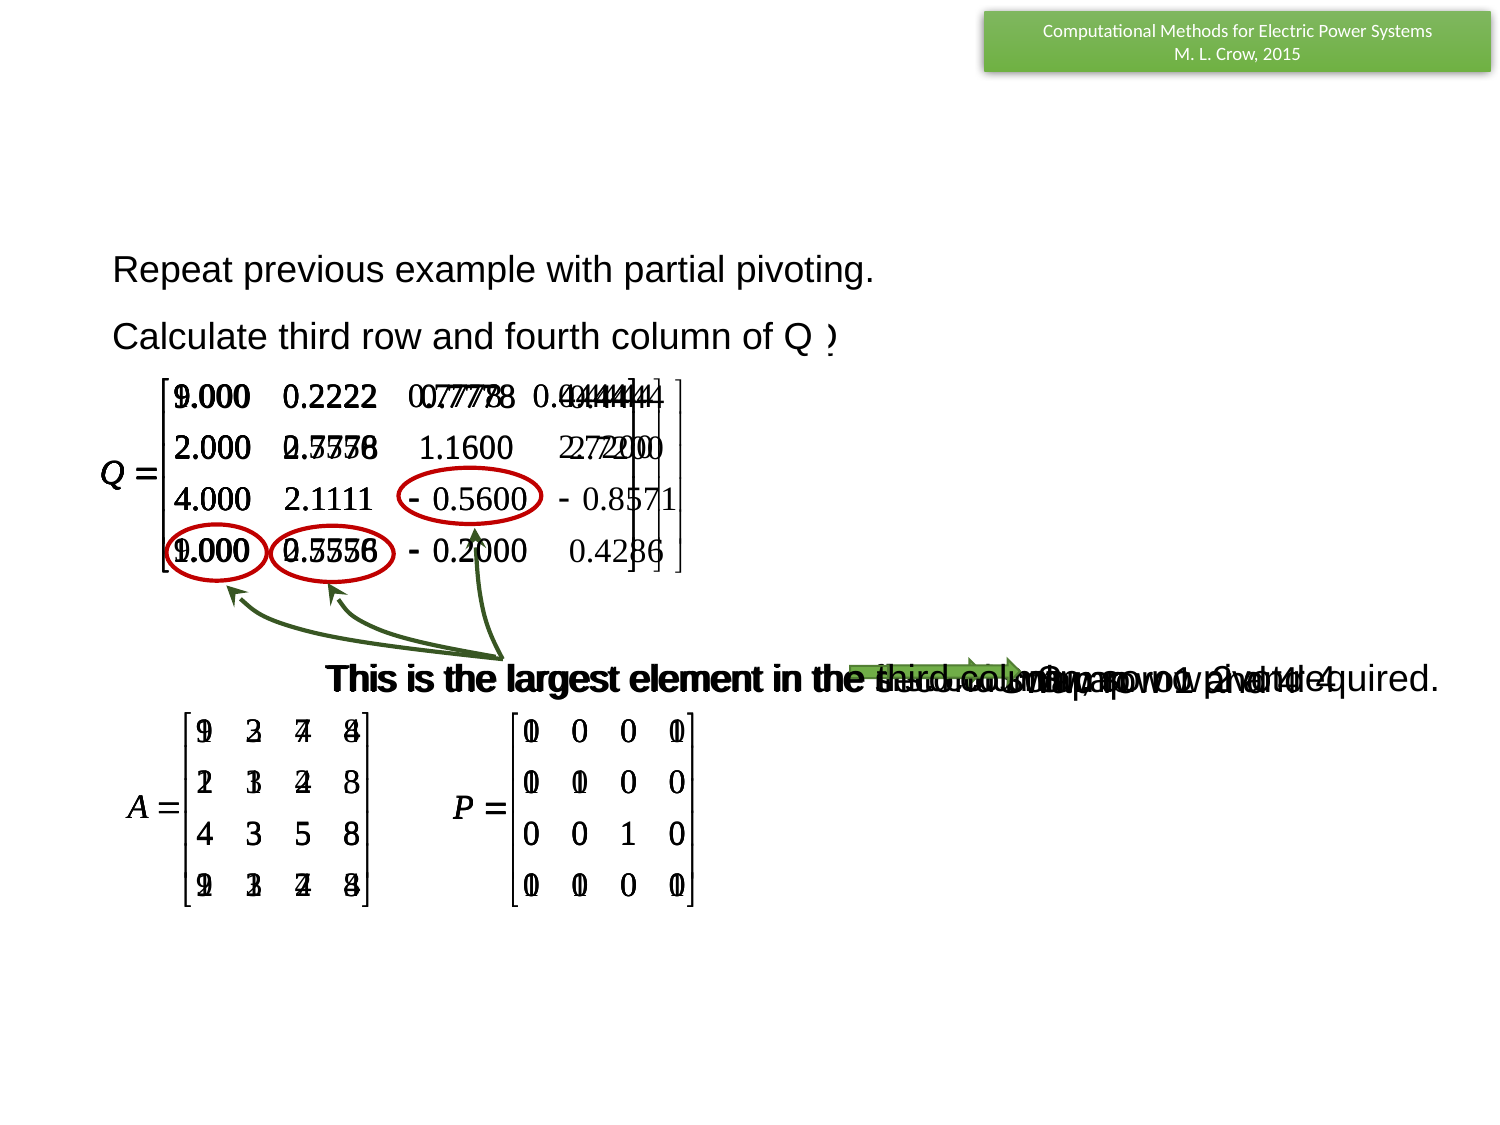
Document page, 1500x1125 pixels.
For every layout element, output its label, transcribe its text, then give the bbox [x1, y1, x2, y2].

text_box Calculate third row and fourth column of Q [97, 304, 829, 365]
text_box Calculate second row and third column of Q [829, 304, 854, 365]
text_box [119, 707, 382, 913]
text_box [300, 579, 365, 584]
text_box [95, 373, 694, 579]
text_box [477, 579, 504, 660]
text_box Repeat previous example with partial pivoting. [97, 237, 891, 298]
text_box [446, 708, 706, 914]
text_box [226, 585, 428, 646]
text_box [327, 583, 472, 646]
text_box This is the largest element in the third column, so no pivot required. [312, 646, 1456, 707]
